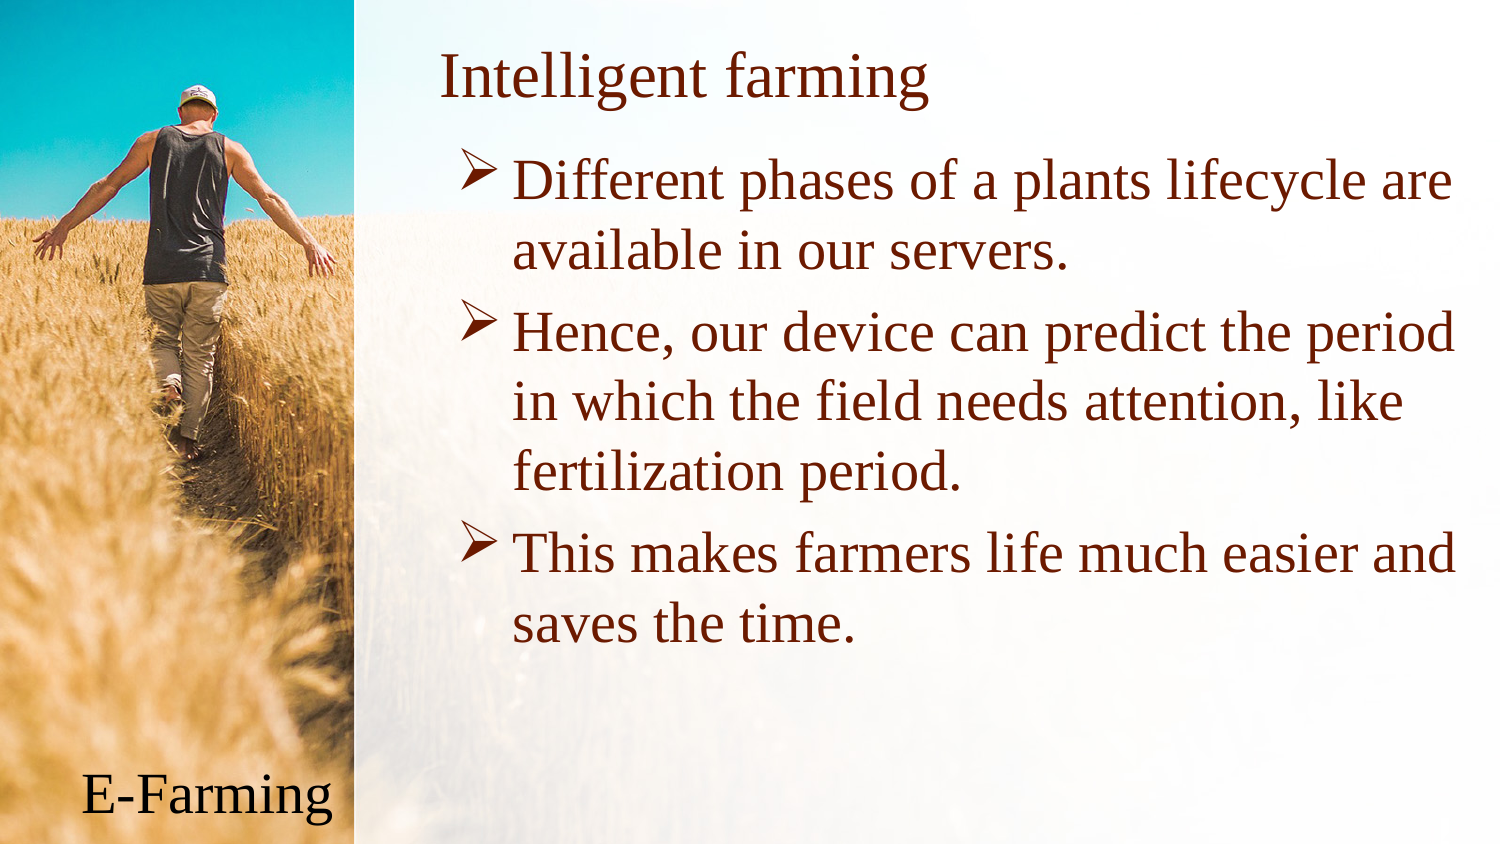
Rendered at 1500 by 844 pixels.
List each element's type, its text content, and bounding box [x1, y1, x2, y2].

picture [0, 0, 1500, 844]
title Intelligent farming [424, 24, 1452, 119]
list Different phases of a plants lifecycle are available in our servers. Hence, our device can predict the period in which the field needs attention, like fertilization period. This makes farmers life much easier and saves the time. [441, 133, 1477, 710]
text_box E-Farming [23, 697, 350, 844]
